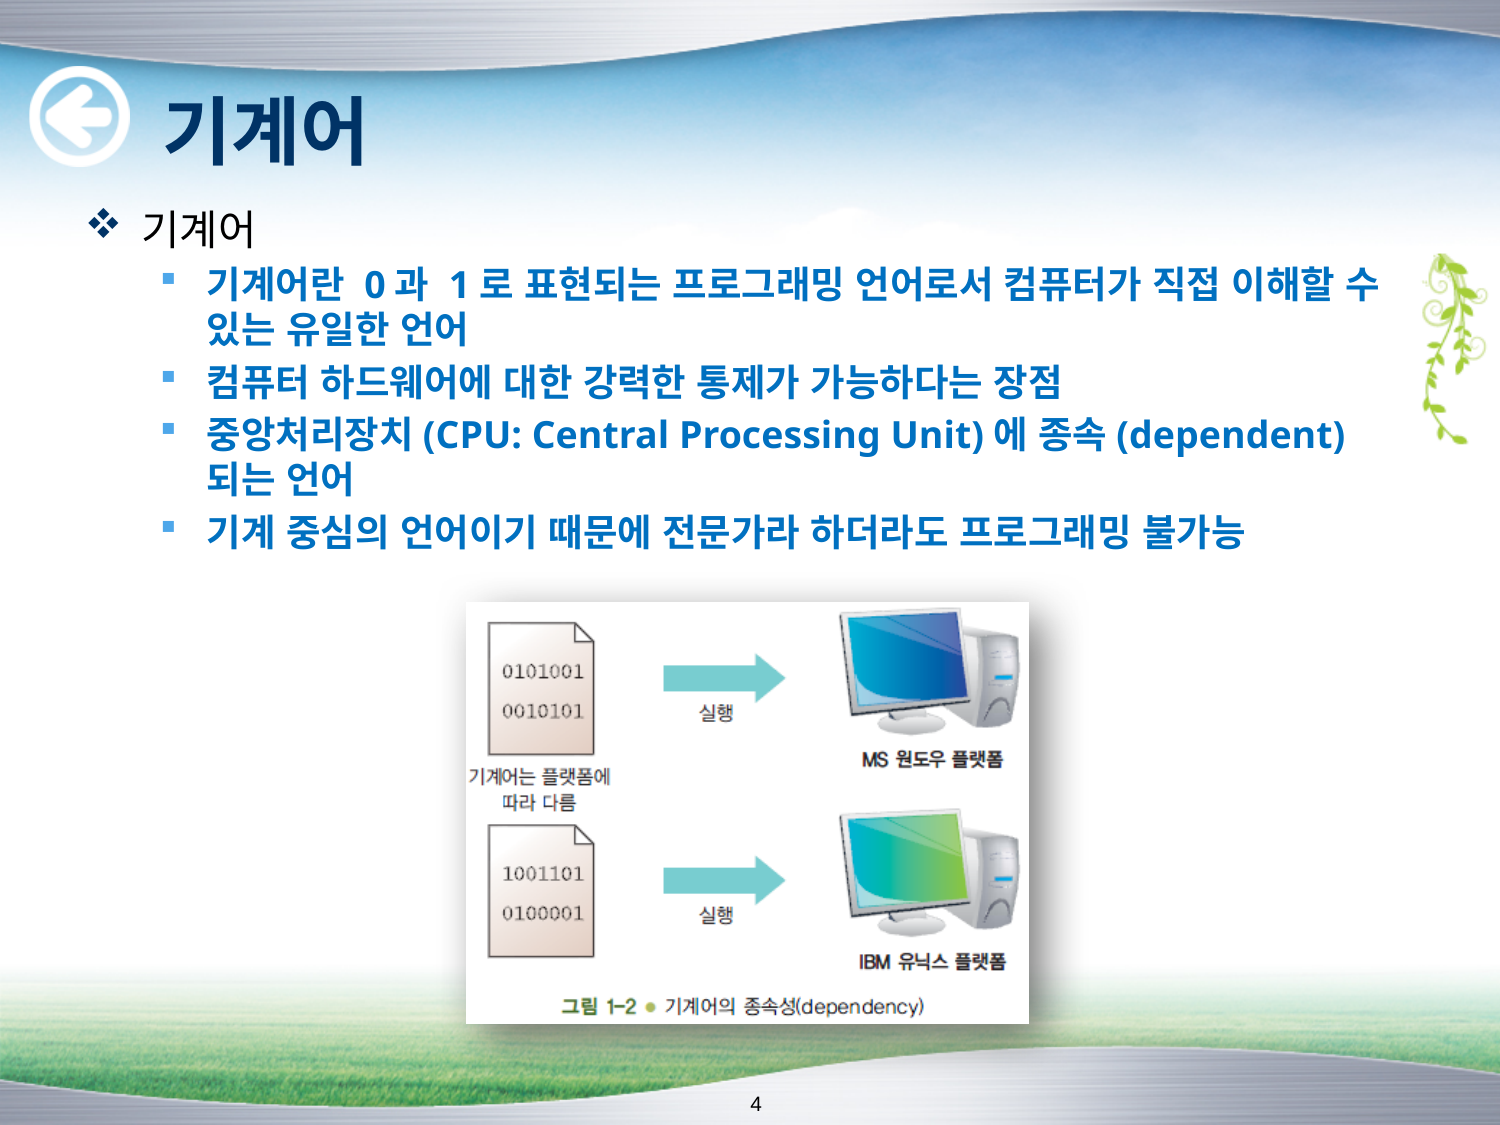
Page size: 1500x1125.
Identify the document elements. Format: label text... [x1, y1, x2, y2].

slide_number 4 [687, 1082, 826, 1125]
list 기계어 기계어란 0과 1로 표현되는 프로그래밍 언어로서 컴퓨터가 직접 이해할 수 있는 유일한 언어 컴퓨터 하드웨어에 대한 강력한 통제가 가능하다는 장점 중앙처리장치(CPU: Central Processing Unit)에 종속(dependent)되는 언어 기계 중심의 언어이기 때문에 전문가라 하더라도 프로그래밍 불가능 [69, 196, 1414, 1071]
picture [0, 0, 1500, 1125]
title 기계어 [147, 77, 1424, 181]
